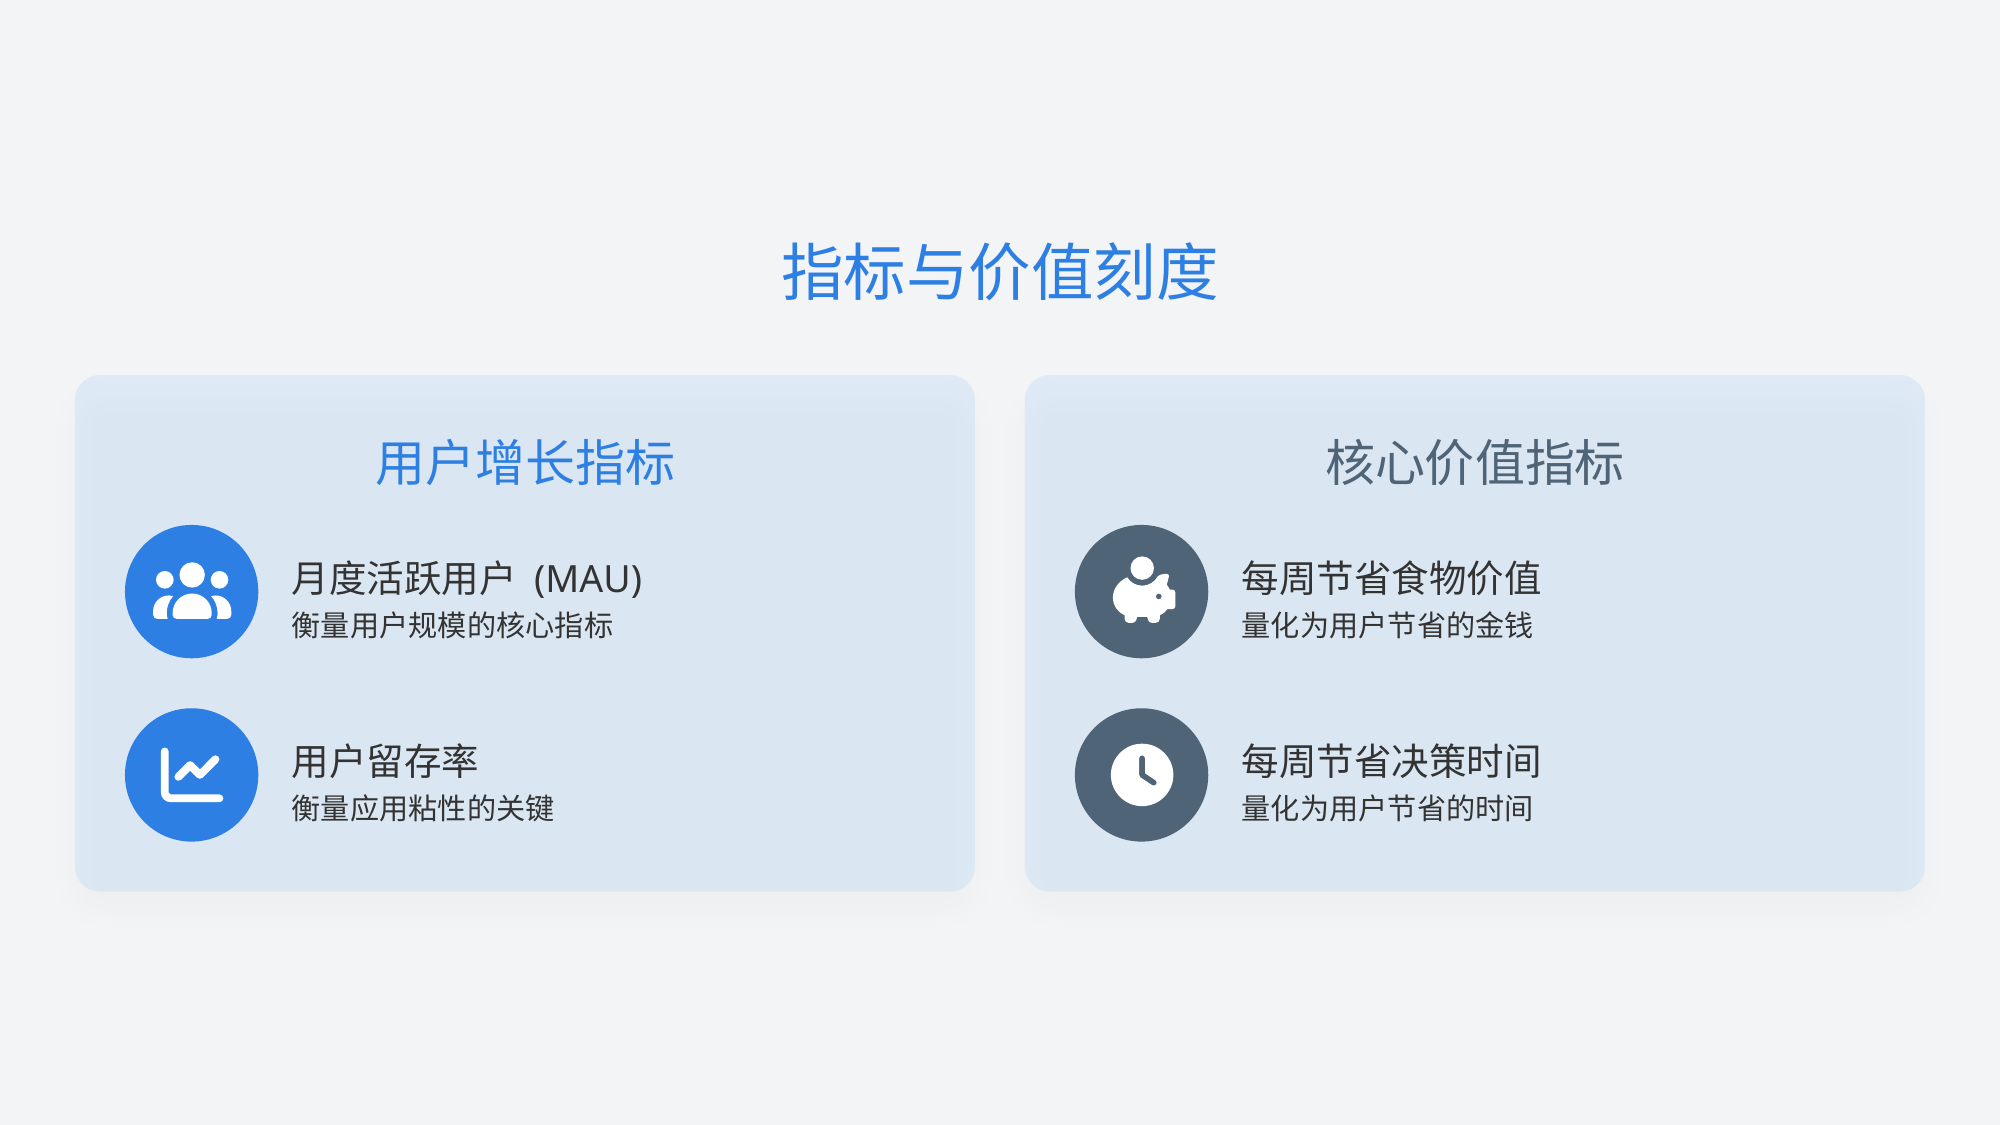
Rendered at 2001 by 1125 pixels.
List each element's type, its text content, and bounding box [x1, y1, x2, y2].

text_box 核心价值指标 [1033, 425, 1917, 492]
text_box [1130, 556, 1154, 580]
text_box 量化为用户节省的时间 [1241, 783, 1625, 825]
text_box 指标与价值刻度 [0, 233, 2000, 309]
text_box [160, 747, 224, 803]
text_box [210, 571, 229, 589]
text_box 每周节省决策时间 [1241, 724, 1625, 783]
text_box [156, 571, 174, 589]
text_box [179, 562, 205, 588]
text_box [1024, 375, 1925, 892]
text_box 用户留存率 [291, 724, 638, 783]
text_box 衡量应用粘性的关键 [291, 783, 638, 825]
text_box [124, 524, 259, 659]
text_box [1112, 573, 1176, 623]
text_box [74, 375, 975, 892]
text_box [124, 708, 259, 842]
text_box [1110, 743, 1174, 807]
text_box [153, 595, 174, 619]
text_box 每周节省食物价值 [1241, 541, 1625, 599]
text_box 月度活跃用户 (MAU) [291, 541, 736, 599]
text_box 用户增长指标 [83, 425, 967, 492]
text_box 量化为用户节省的金钱 [1241, 599, 1625, 642]
text_box 衡量用户规模的核心指标 [291, 599, 736, 642]
text_box [211, 595, 232, 619]
text_box [1074, 524, 1209, 659]
text_box [1074, 708, 1209, 842]
text_box [172, 593, 212, 619]
